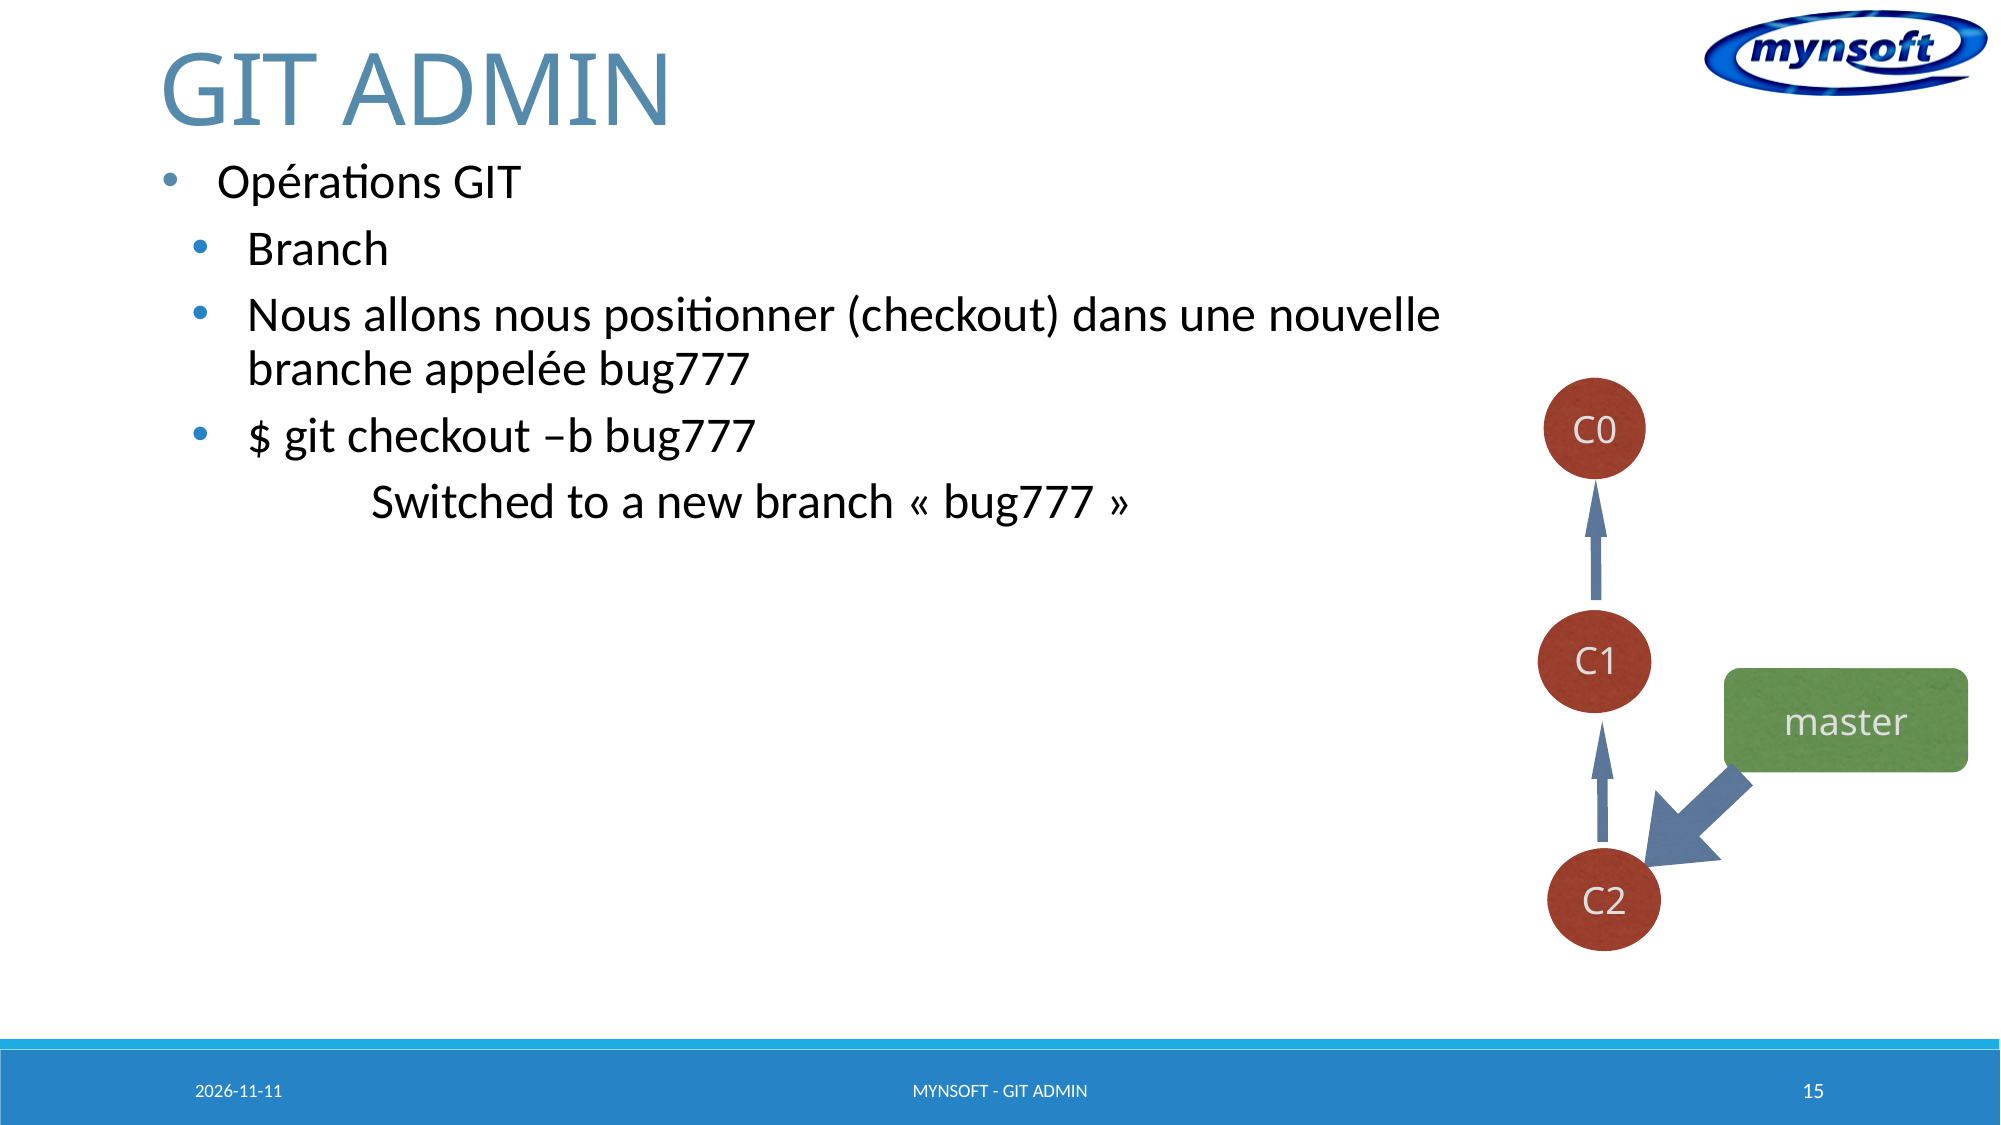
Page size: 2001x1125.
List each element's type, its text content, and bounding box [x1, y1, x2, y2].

title GIT ADMIN [158, 42, 1841, 148]
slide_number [180, 1059, 586, 1120]
picture [1702, 8, 1990, 99]
footer MYNSOFT - GIT ADMIN [604, 1059, 1396, 1120]
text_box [1537, 377, 1969, 952]
slide_number 15 [1624, 1059, 1840, 1120]
list Opérations GIT Branch Nous allons nous positionner (checkout) dans une nouvelle branche appelée bug777 $ git checkout –b bug777 Switched to a new branch « bug777 » [113, 148, 1532, 1018]
